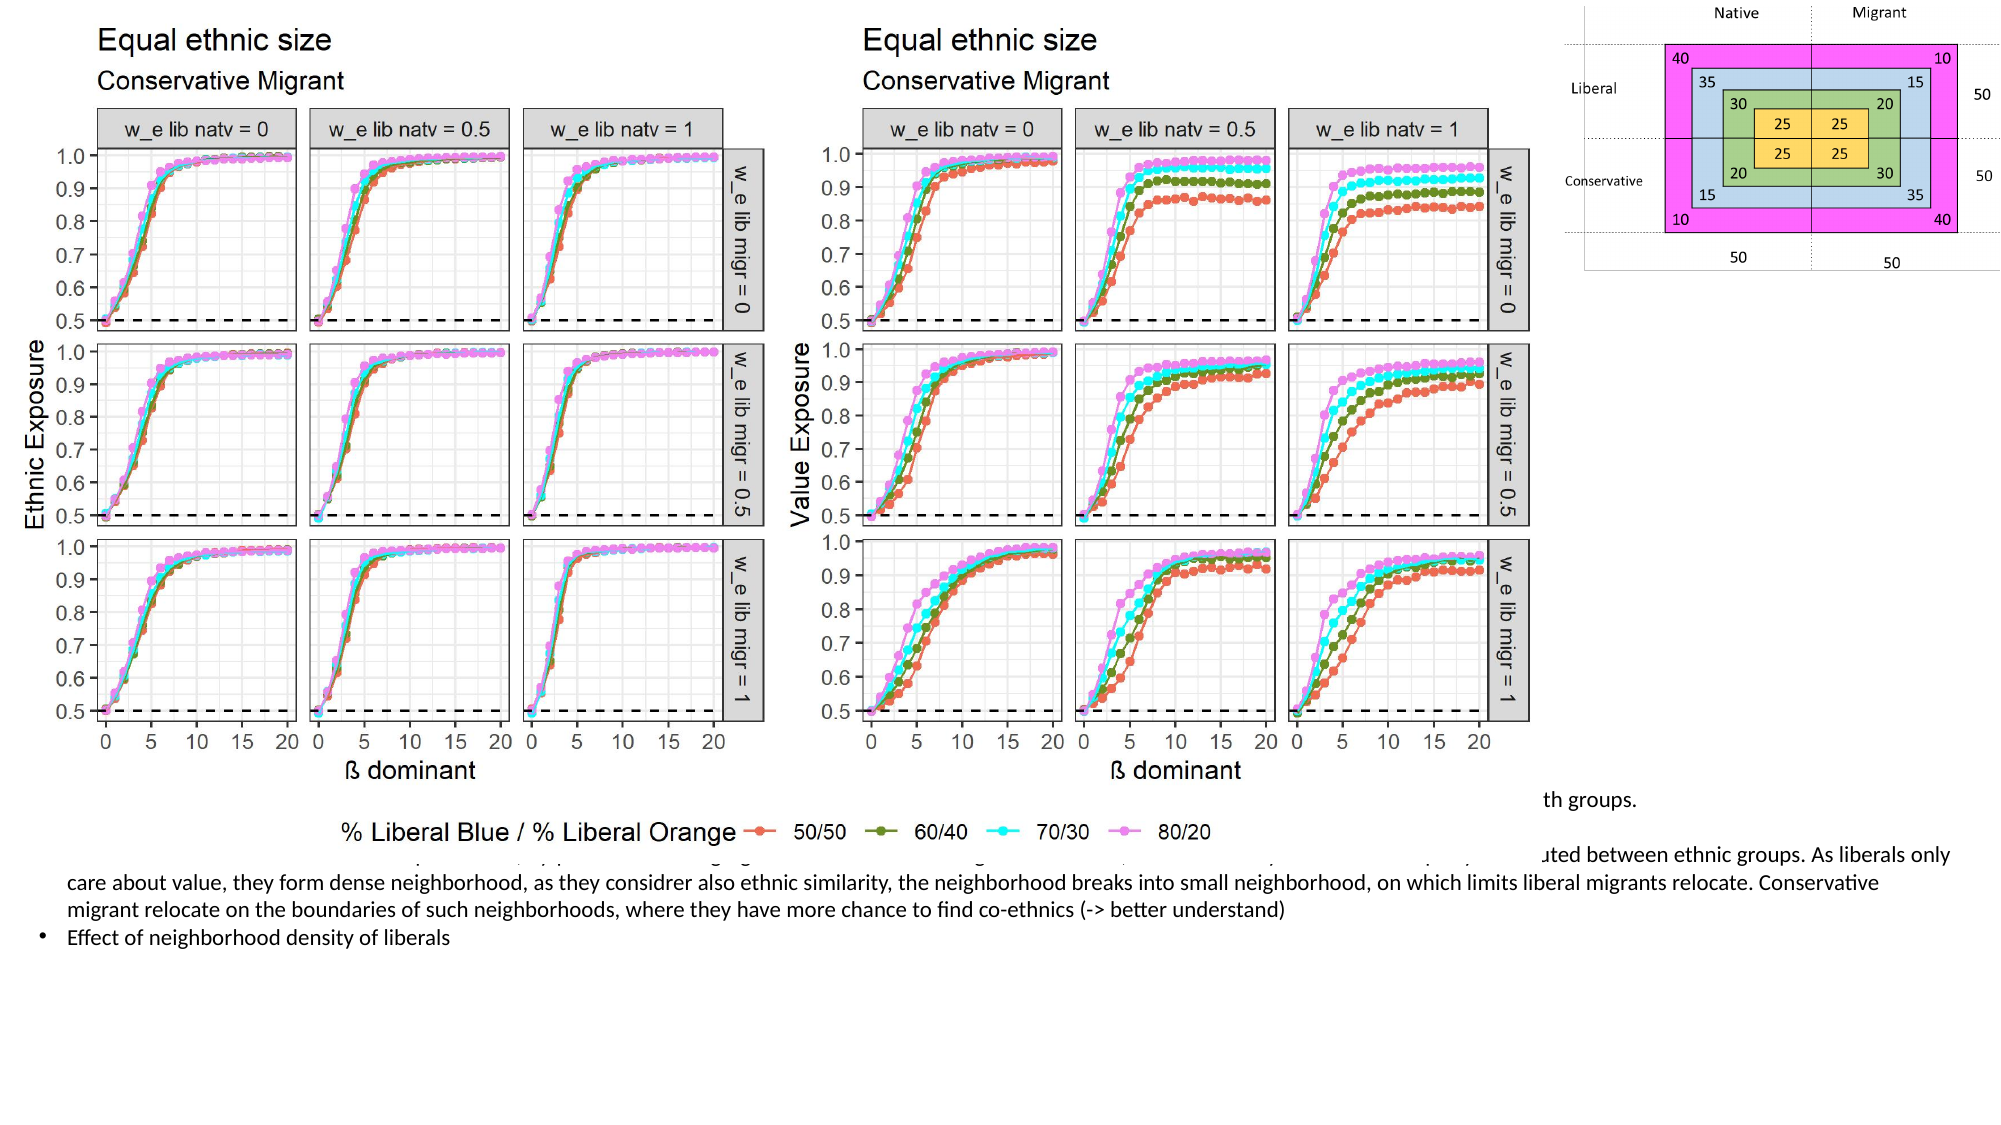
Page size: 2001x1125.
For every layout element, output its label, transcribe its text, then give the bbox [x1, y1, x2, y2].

text_box Conservative migrant show same ethnic patterns but different value segregation due both to value group size and increase in ethnic preference of liberals in both groups. By-product value segregation slightly increases as liberals are more represented in society, as the equivalent number of agents in liberals counter-ethnic part As liberal native increase their ethnic preference, by-product value segregation of conservative migrant decreases, more evidently as liberal are equally distributed between ethnic groups. As liberals only care about value, they form dense neighborhood, as they considrer also ethnic similarity, the neighborhood breaks into small neighborhood, on which limits liberal migrants relocate. Conservative migrant relocate on the boundaries of such neighborhoods, where they have more chance to find co-ethnics (-> better understand) Effect of neighborhood density of liberals [24, 777, 1970, 957]
picture [11, 14, 1542, 864]
picture [1564, 0, 2000, 272]
